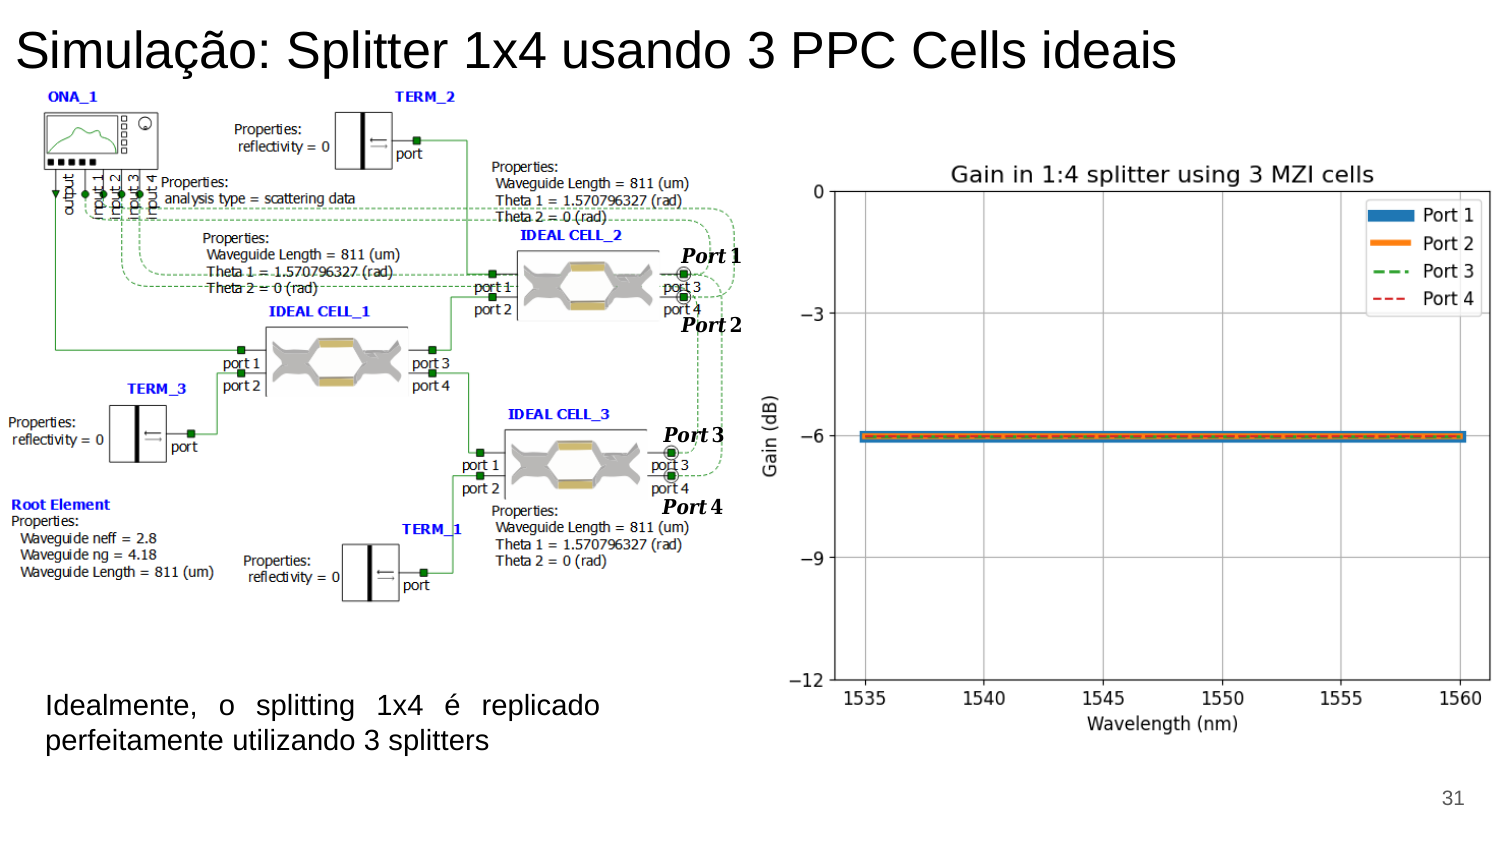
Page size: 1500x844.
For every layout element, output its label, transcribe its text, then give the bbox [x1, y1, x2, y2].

text_box Idealmente, o splitting 1x4 é replicado perfeitamente utilizando 3 splitters [30, 679, 616, 764]
text_box Simulação: Splitter 1x4 usando 3 PPC Cells ideais [0, 0, 1449, 95]
slide_number 31 [1389, 764, 1480, 830]
picture [0, 60, 1500, 744]
